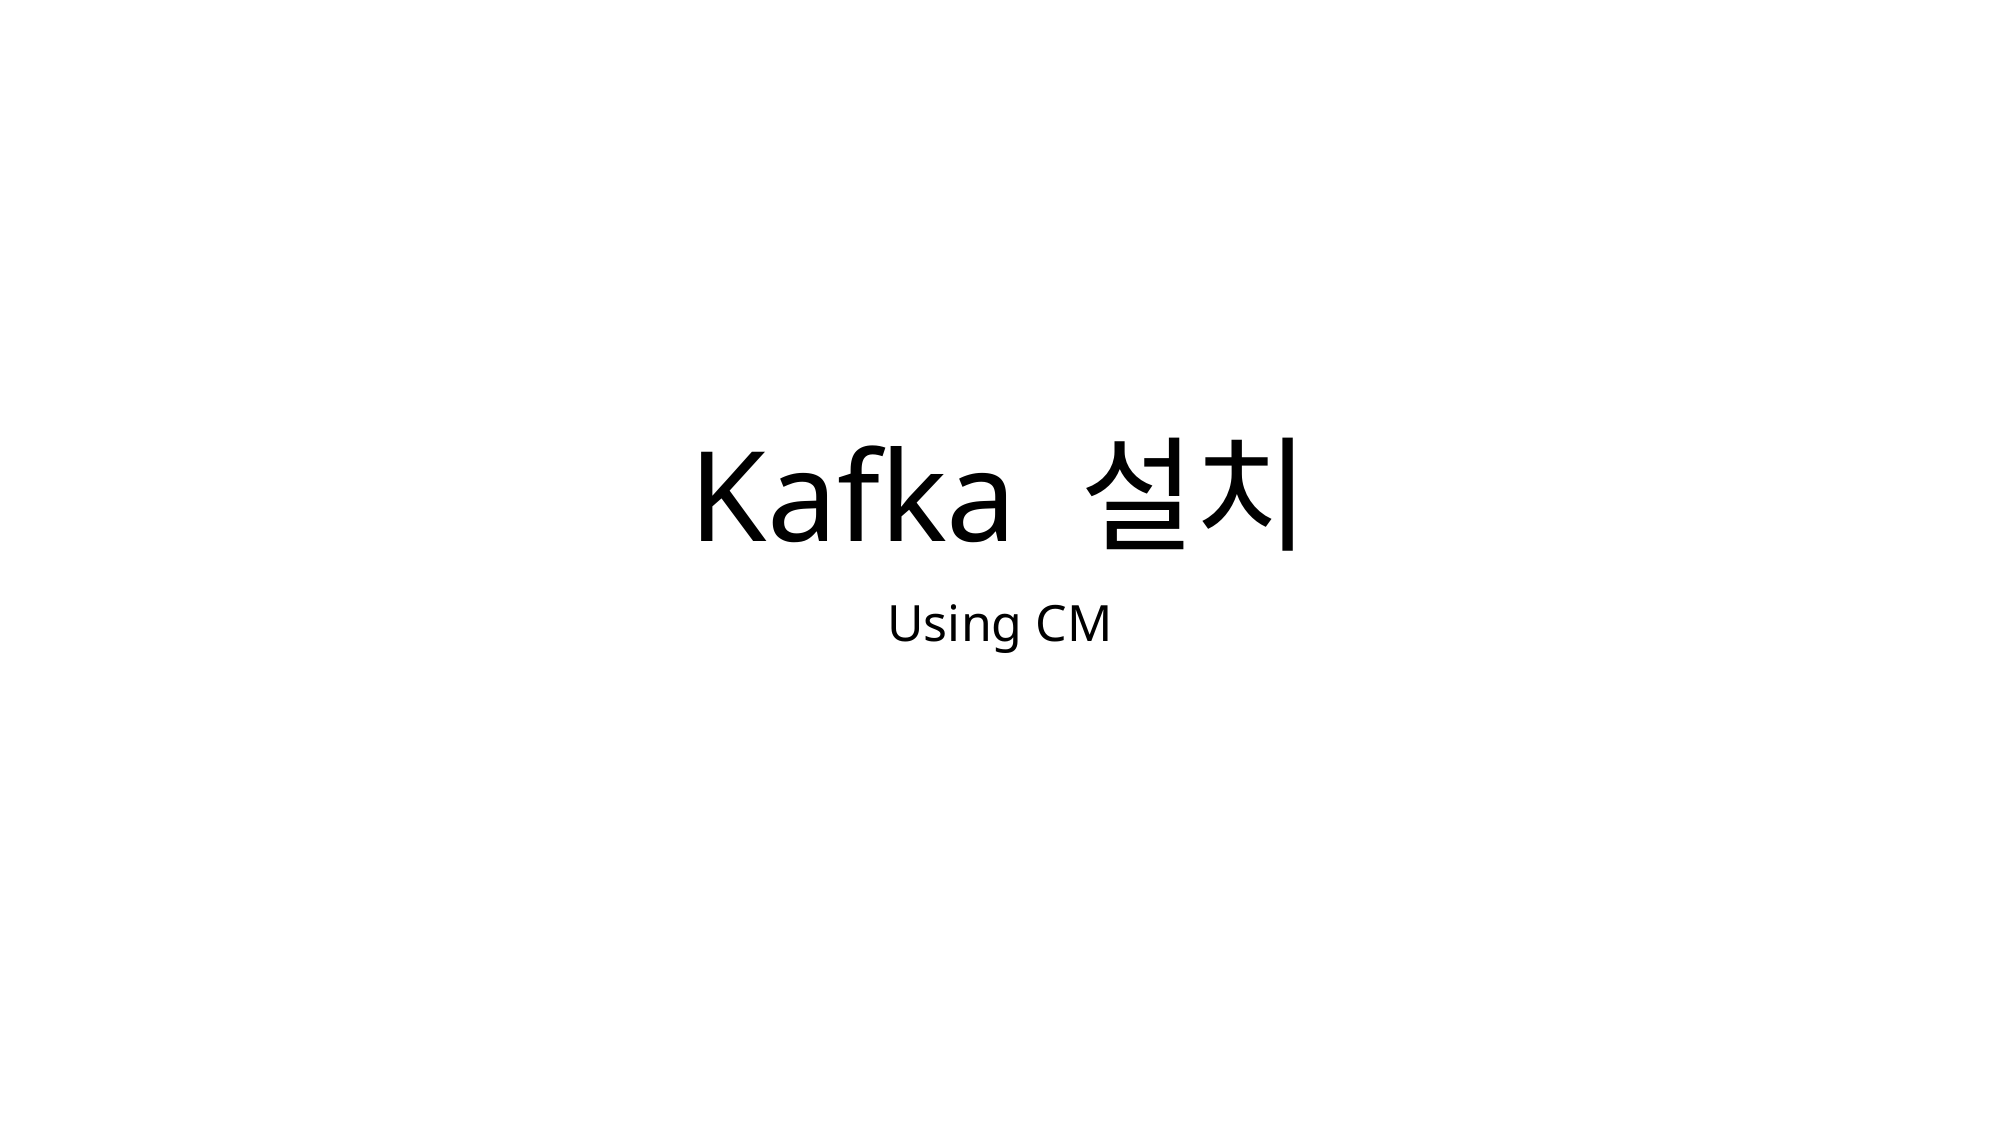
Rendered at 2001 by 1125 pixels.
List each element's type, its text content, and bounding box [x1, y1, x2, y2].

subtitle Using CM [249, 590, 1750, 863]
title Kafka 설치 [249, 184, 1750, 576]
